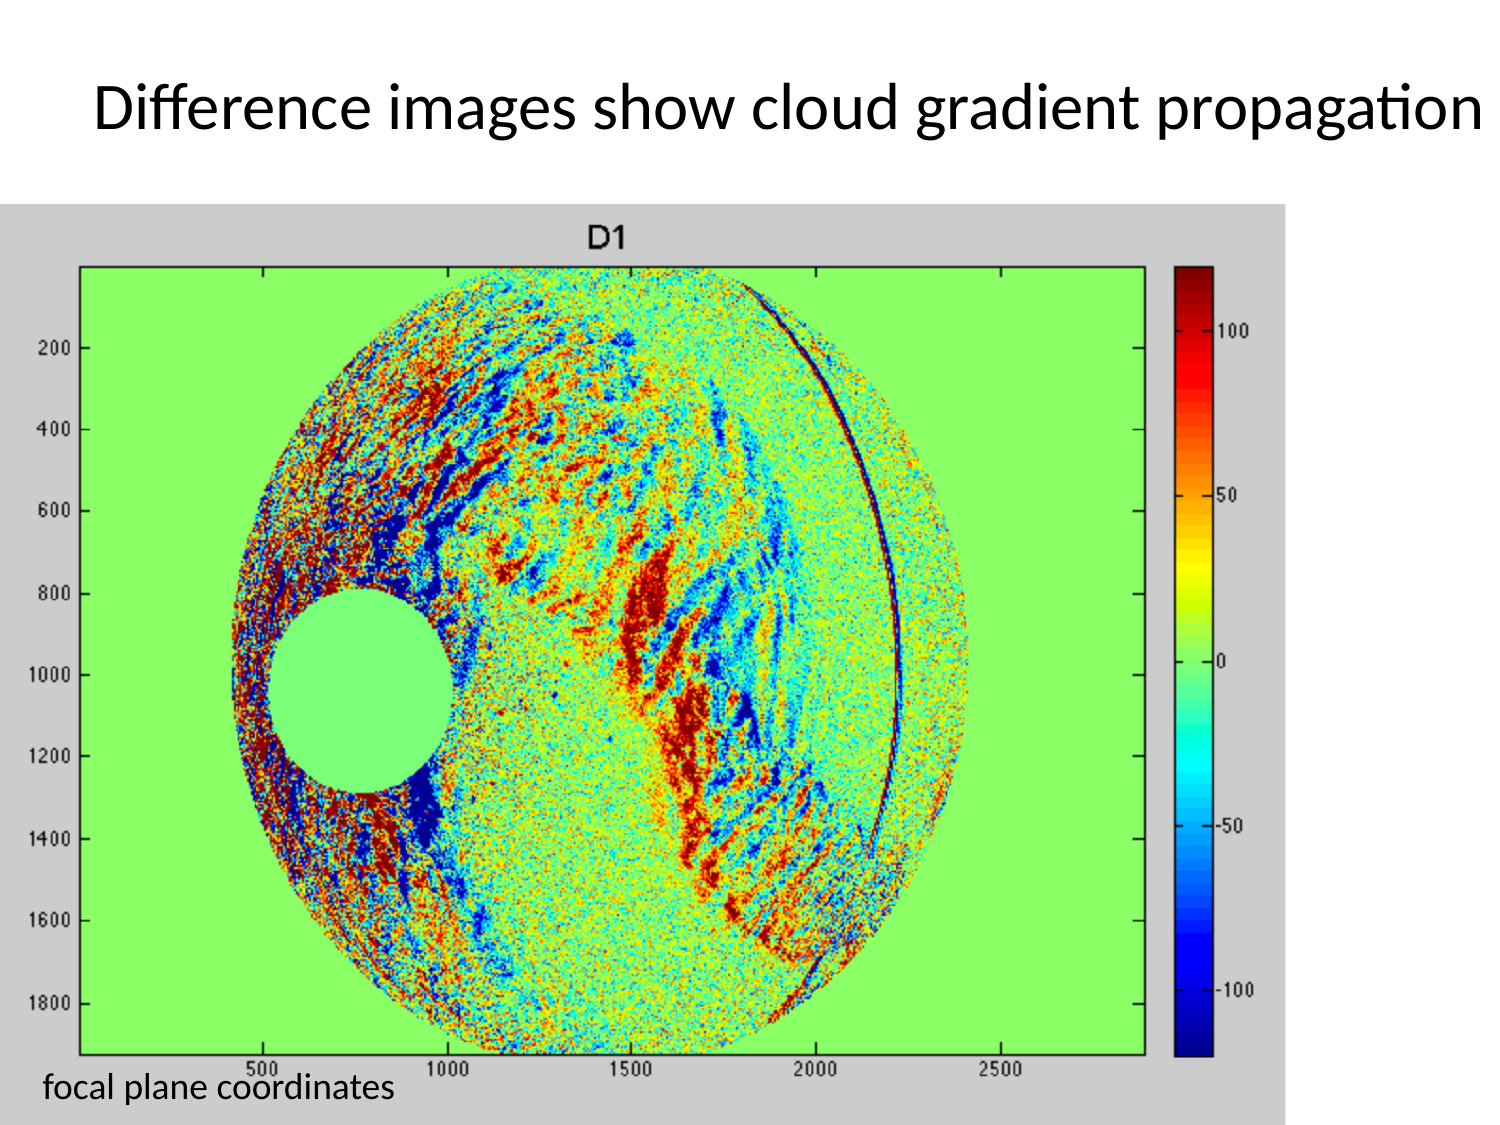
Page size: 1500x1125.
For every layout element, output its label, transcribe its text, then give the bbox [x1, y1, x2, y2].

picture [0, 204, 1286, 1125]
title Difference images show cloud gradient propagation [0, 9, 1500, 197]
